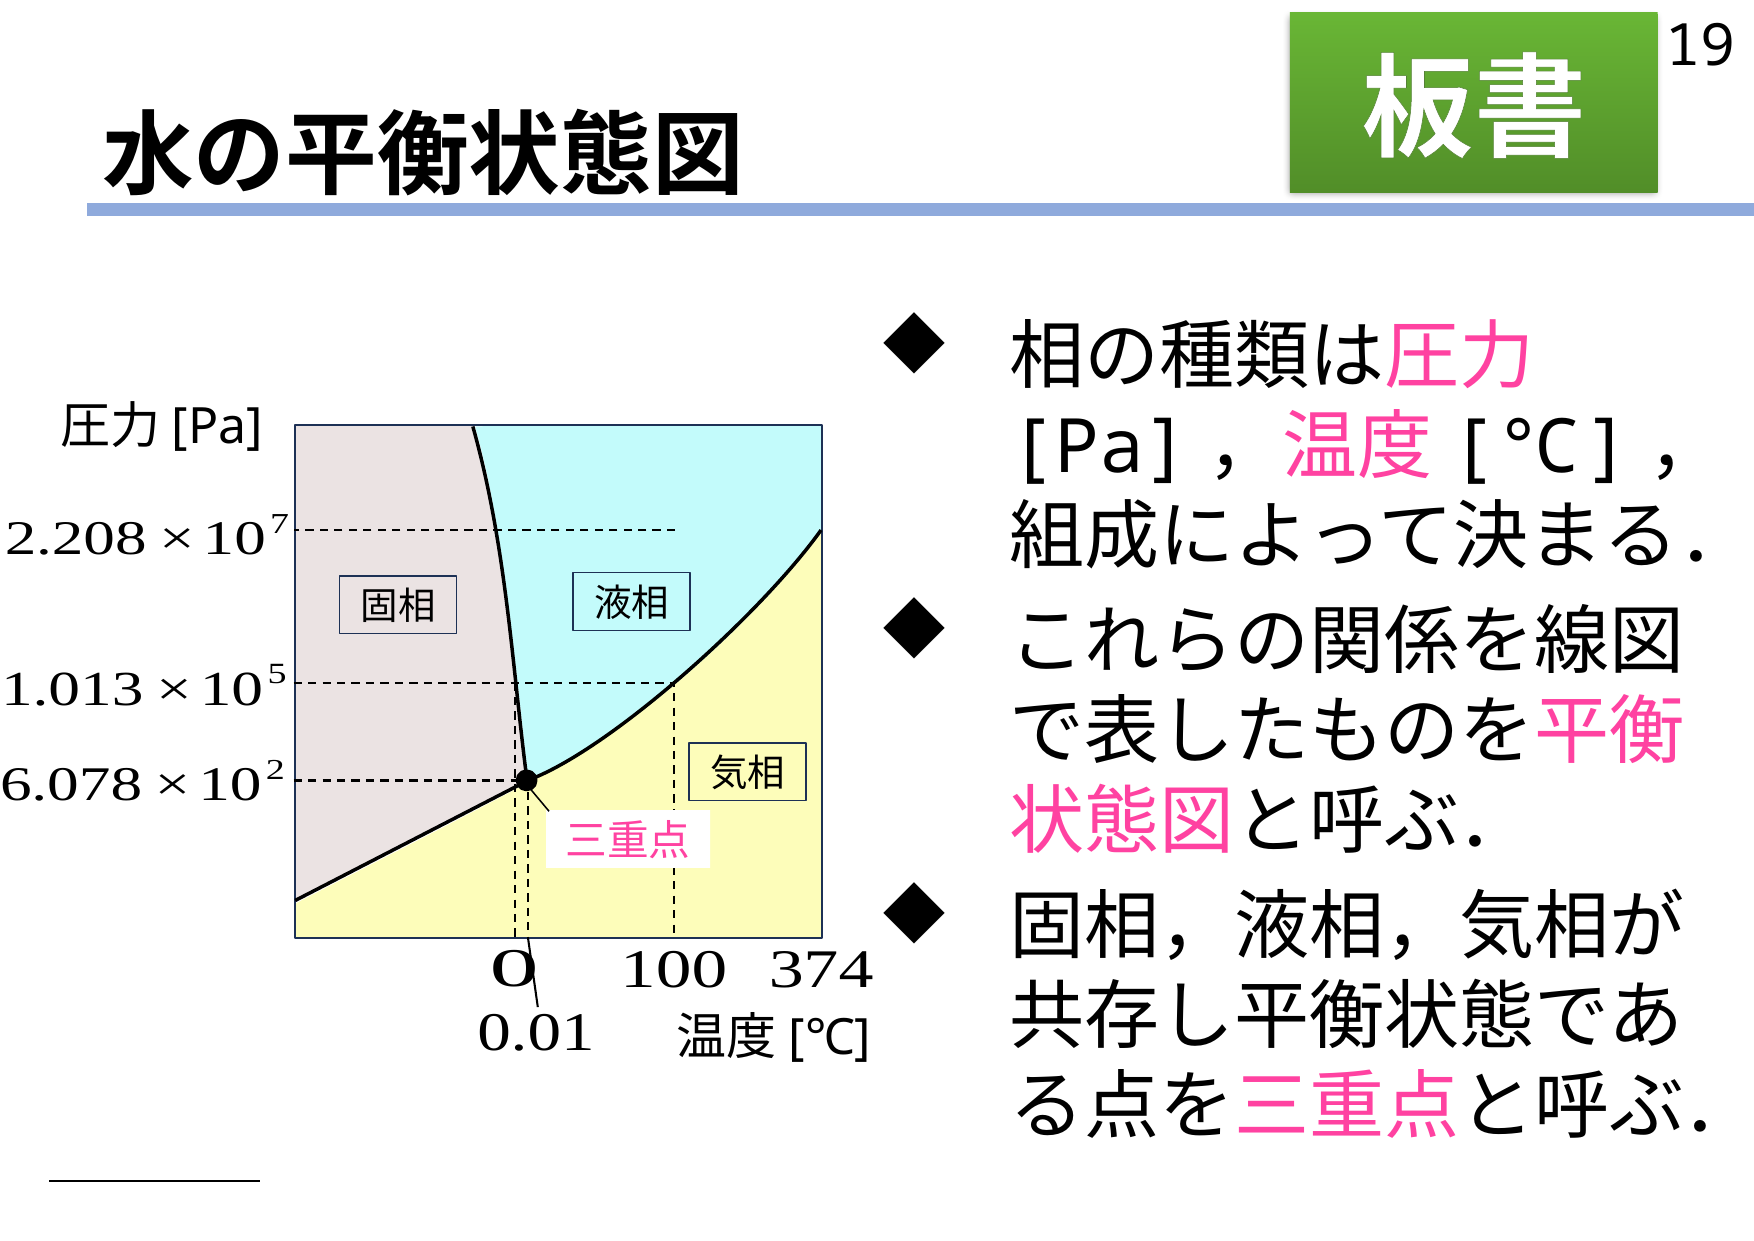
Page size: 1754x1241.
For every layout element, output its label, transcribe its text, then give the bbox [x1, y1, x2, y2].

text_box 板書 [1289, 12, 1658, 193]
title 水の平衡状態図 [87, 66, 1750, 213]
slide_number 19 [1565, 0, 1750, 66]
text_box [0, 385, 901, 1073]
